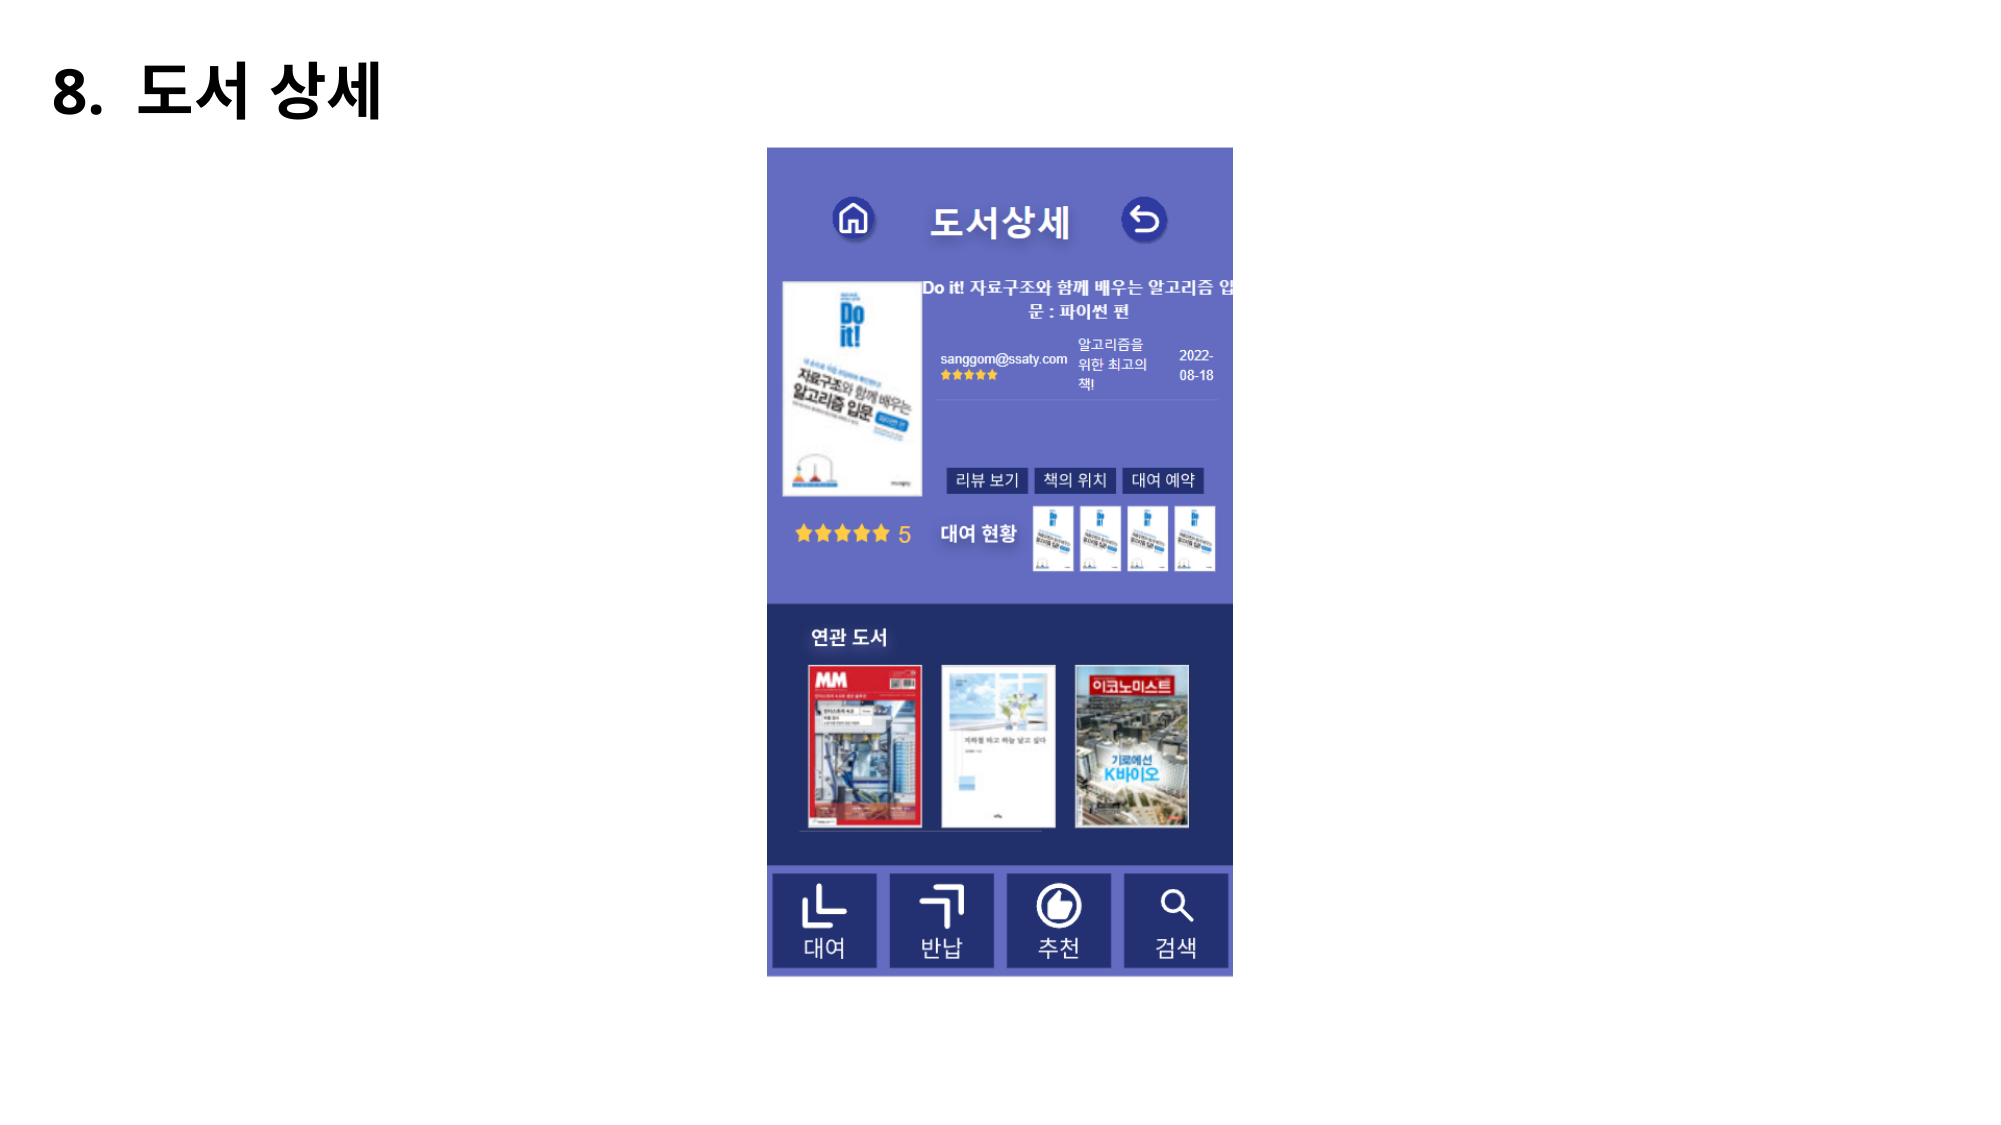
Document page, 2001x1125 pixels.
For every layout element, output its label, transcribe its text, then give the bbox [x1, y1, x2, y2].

text_box 8. 도서 상세 [37, 44, 597, 135]
picture [767, 147, 1233, 978]
